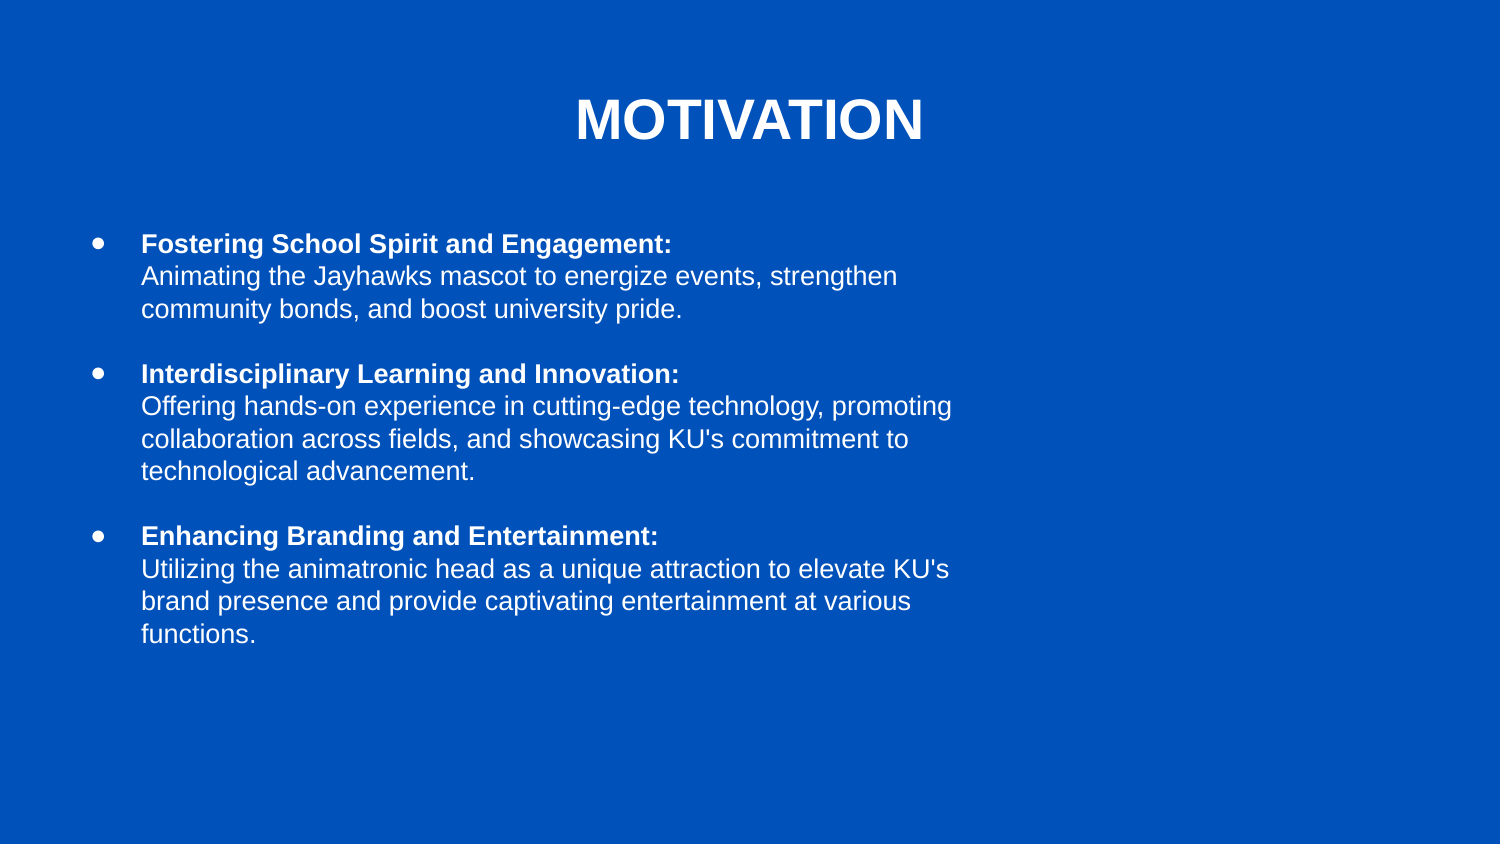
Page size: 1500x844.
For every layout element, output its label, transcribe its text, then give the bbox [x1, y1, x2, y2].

title MOTIVATION [51, 72, 1449, 167]
text_box Fostering School Spirit and Engagement: Animating the Jayhawks mascot to energize events, strengthen community bonds, and boost university pride. Interdisciplinary Learning and Innovation: Offering hands-on experience in cutting-edge technology, promoting collaboration across fields, and showcasing KU's commitment to technological advancement. Enhancing Branding and Entertainment: Utilizing the animatronic head as a unique attraction to elevate KU's brand presence and provide captivating entertainment at various functions. [51, 178, 985, 664]
